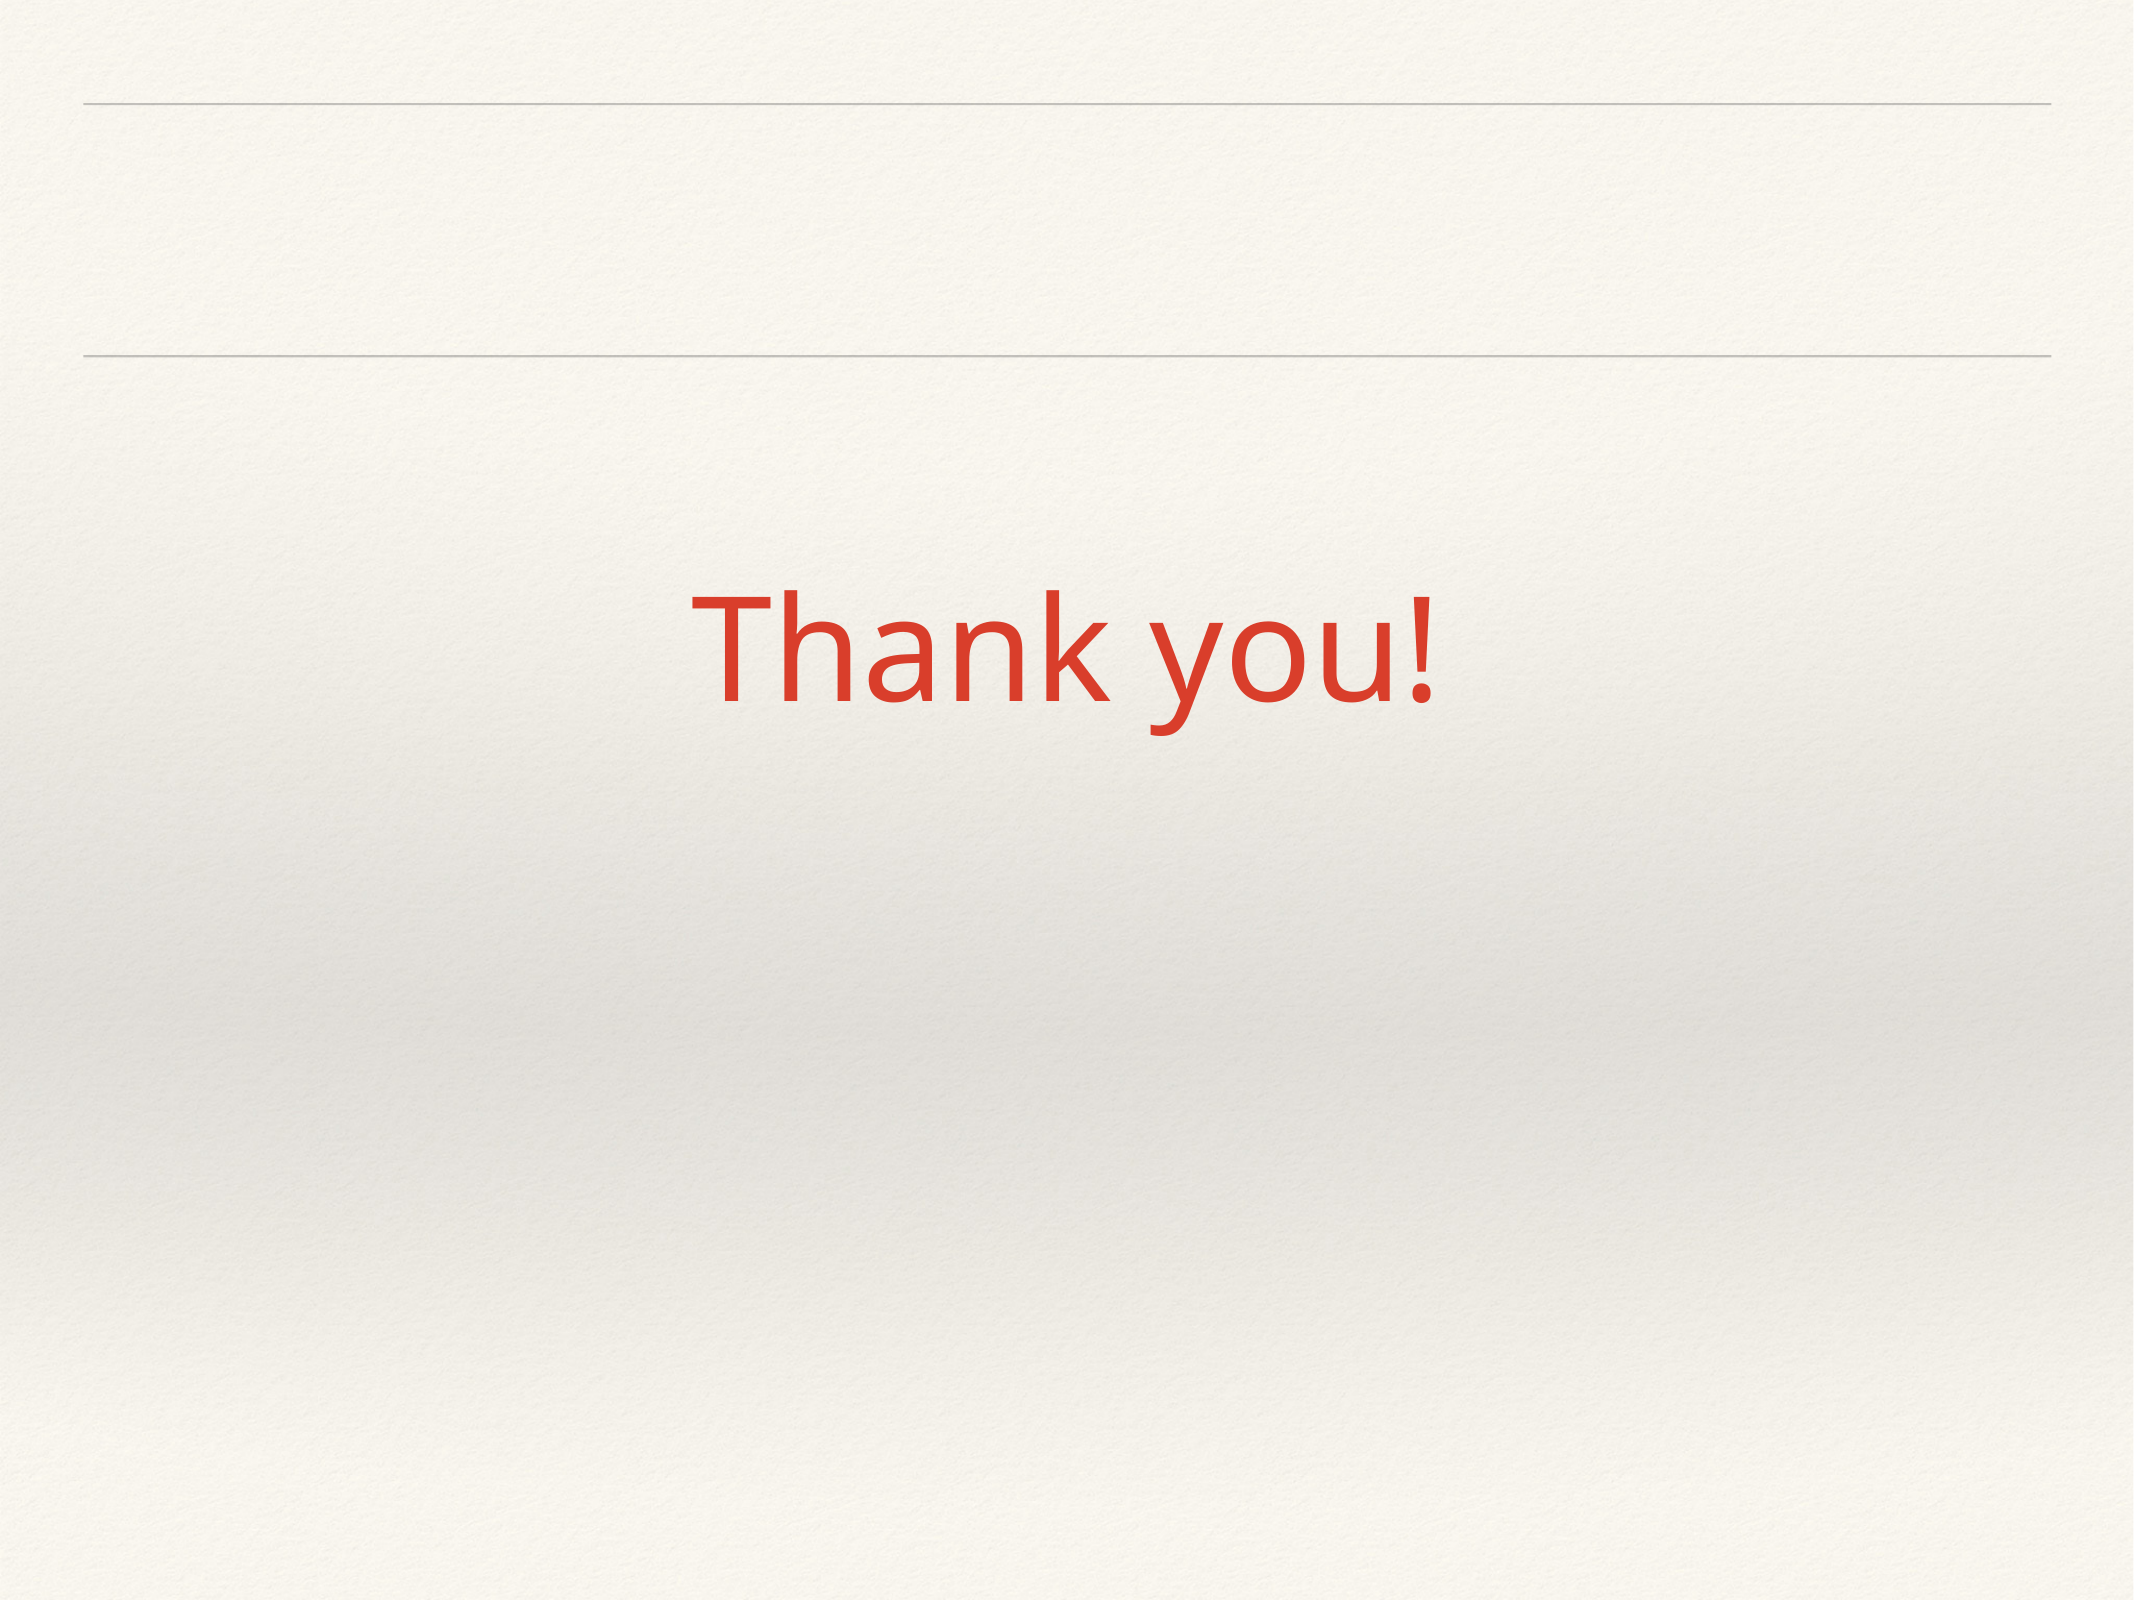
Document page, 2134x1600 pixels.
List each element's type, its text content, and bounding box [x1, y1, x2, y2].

picture [0, 0, 2134, 1600]
title Thank you! [82, 553, 2051, 755]
